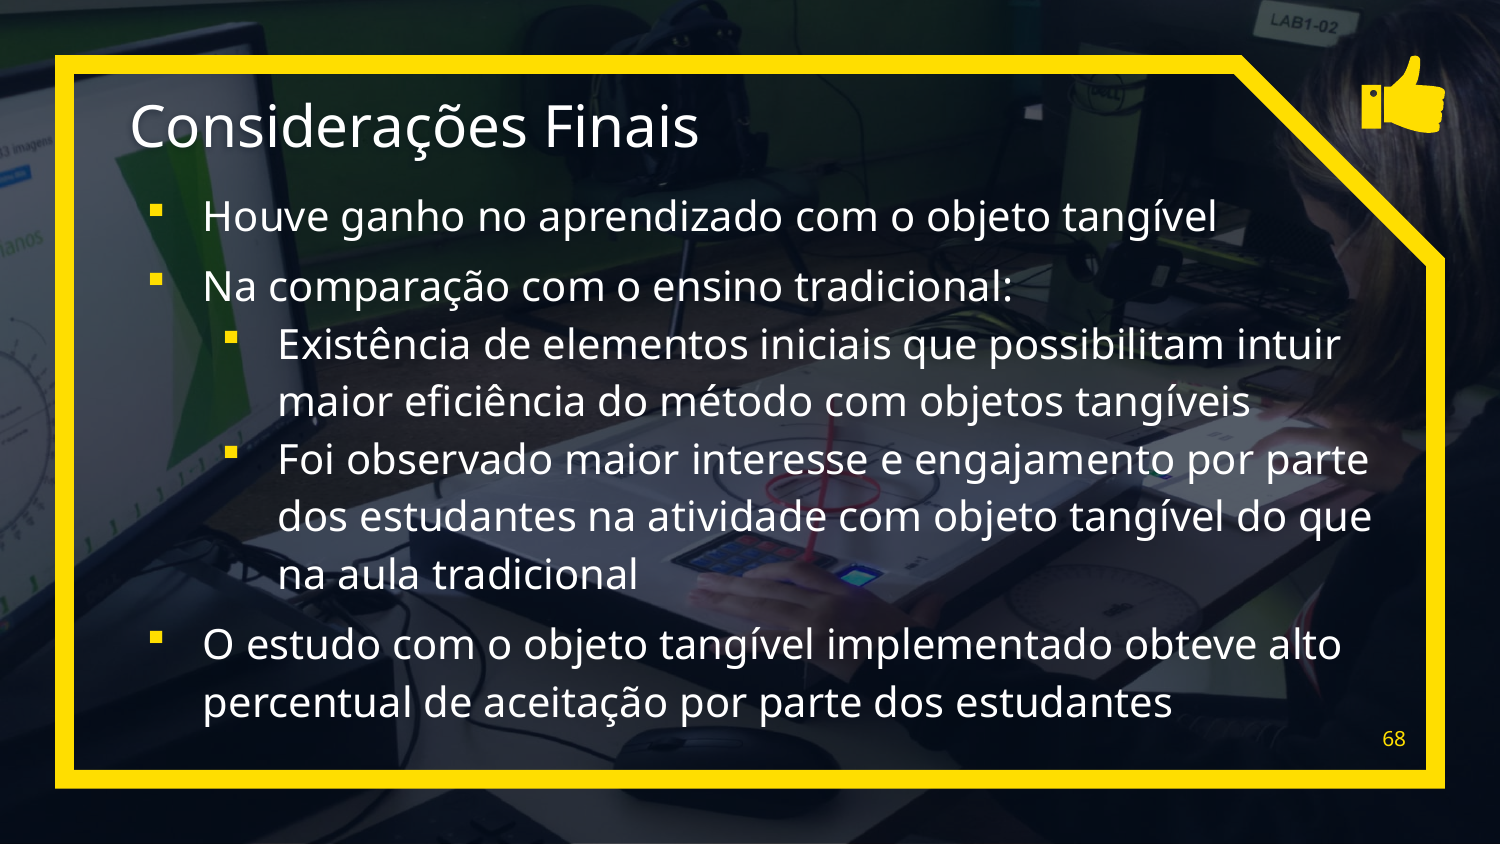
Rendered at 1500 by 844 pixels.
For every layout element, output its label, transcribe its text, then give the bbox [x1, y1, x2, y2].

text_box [1361, 55, 1446, 133]
picture [0, 0, 1500, 844]
list Houve ganho no aprendizado com o objeto tangível Na comparação com o ensino tradicional: Existência de elementos iniciais que possibilitam intuir maior eficiência do método com objetos tangíveis Foi observado maior interesse e engajamento por parte dos estudantes na atividade com objeto tangível do que na aula tradicional O estudo com o objeto tangível implementado obteve alto percentual de aceitação por parte dos estudantes [127, 182, 1376, 764]
title Considerações Finais [129, 79, 1232, 160]
slide_number 68 [1376, 711, 1406, 755]
